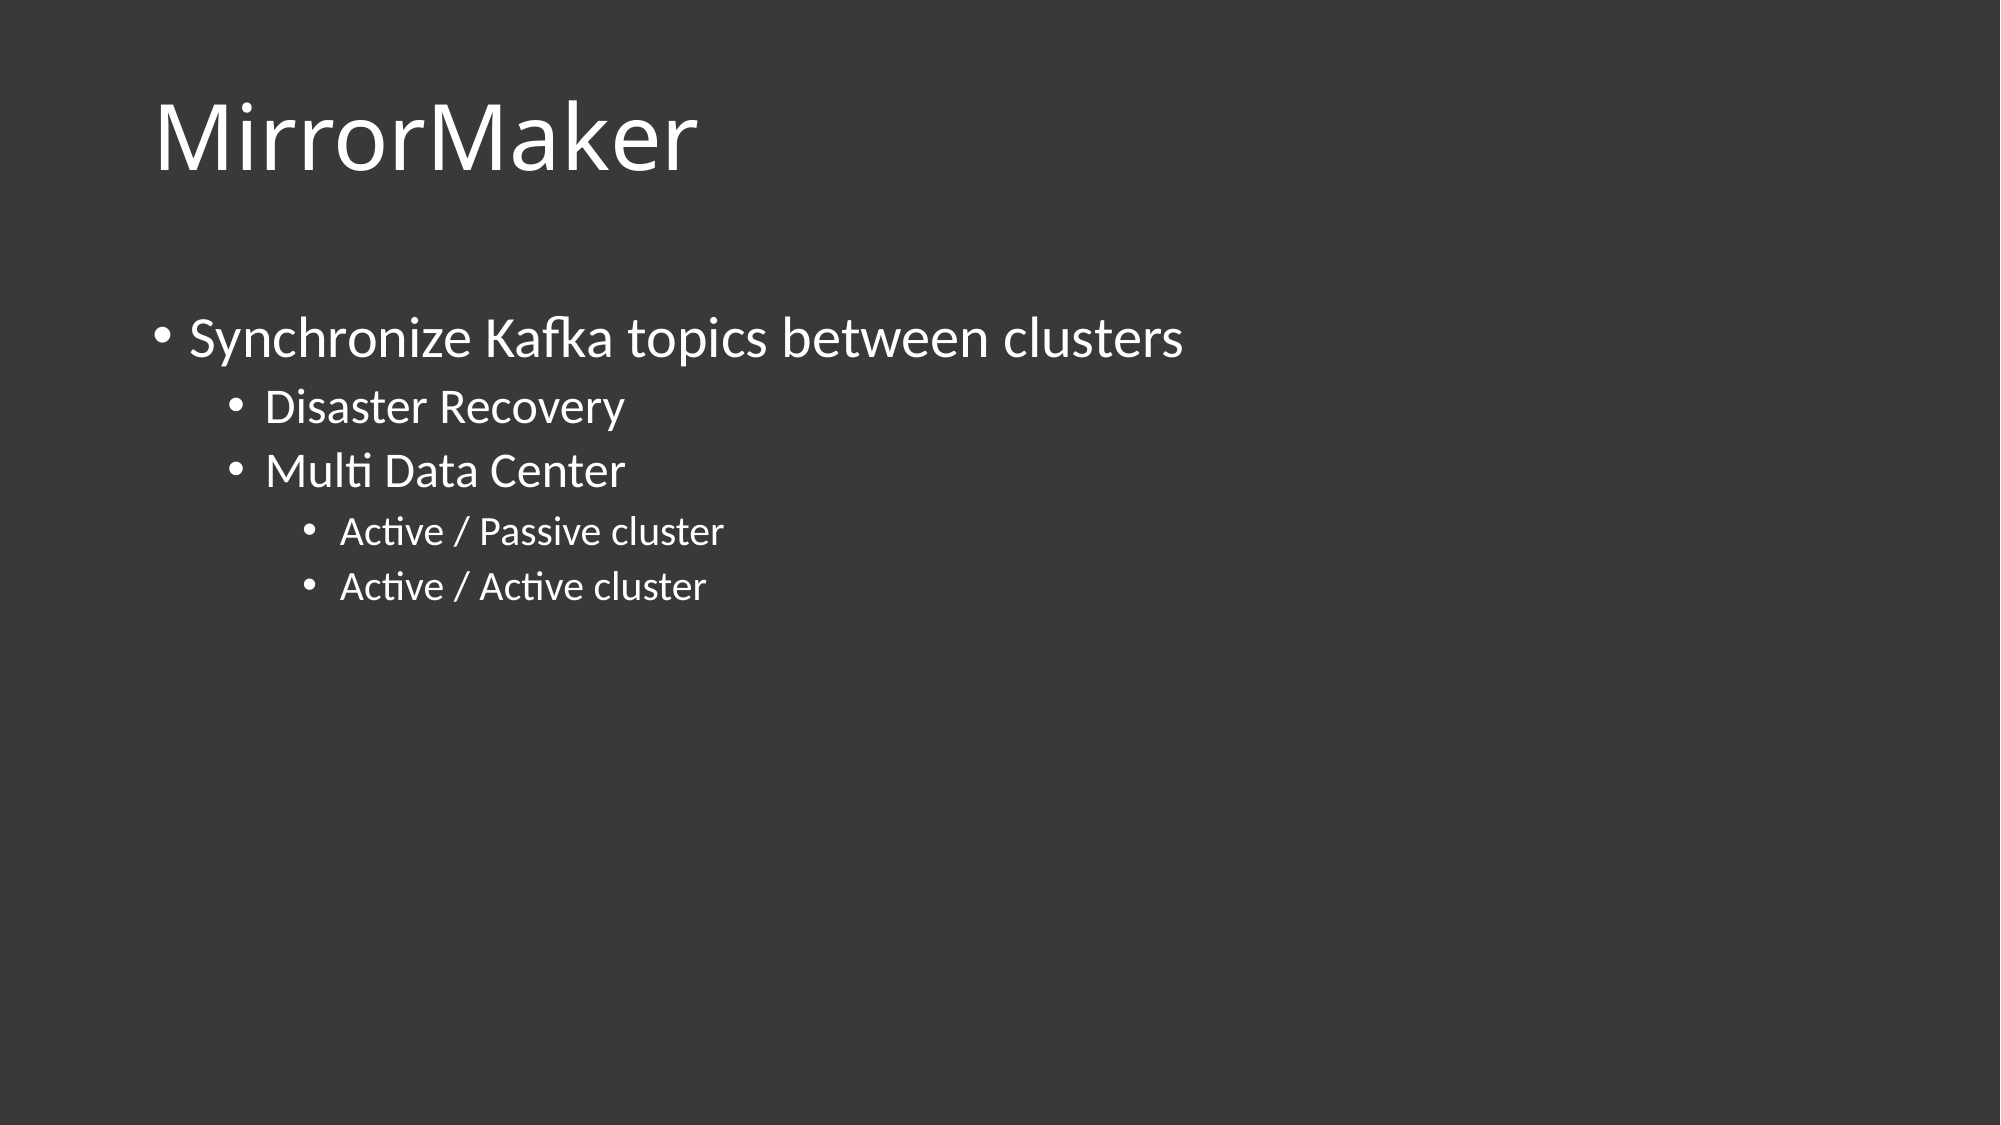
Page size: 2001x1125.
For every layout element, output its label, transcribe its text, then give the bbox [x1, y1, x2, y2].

title MirrorMaker [137, 39, 1863, 243]
list Synchronize Kafka topics between clusters Disaster Recovery Multi Data Center Active / Passive cluster Active / Active cluster [137, 299, 1863, 1014]
